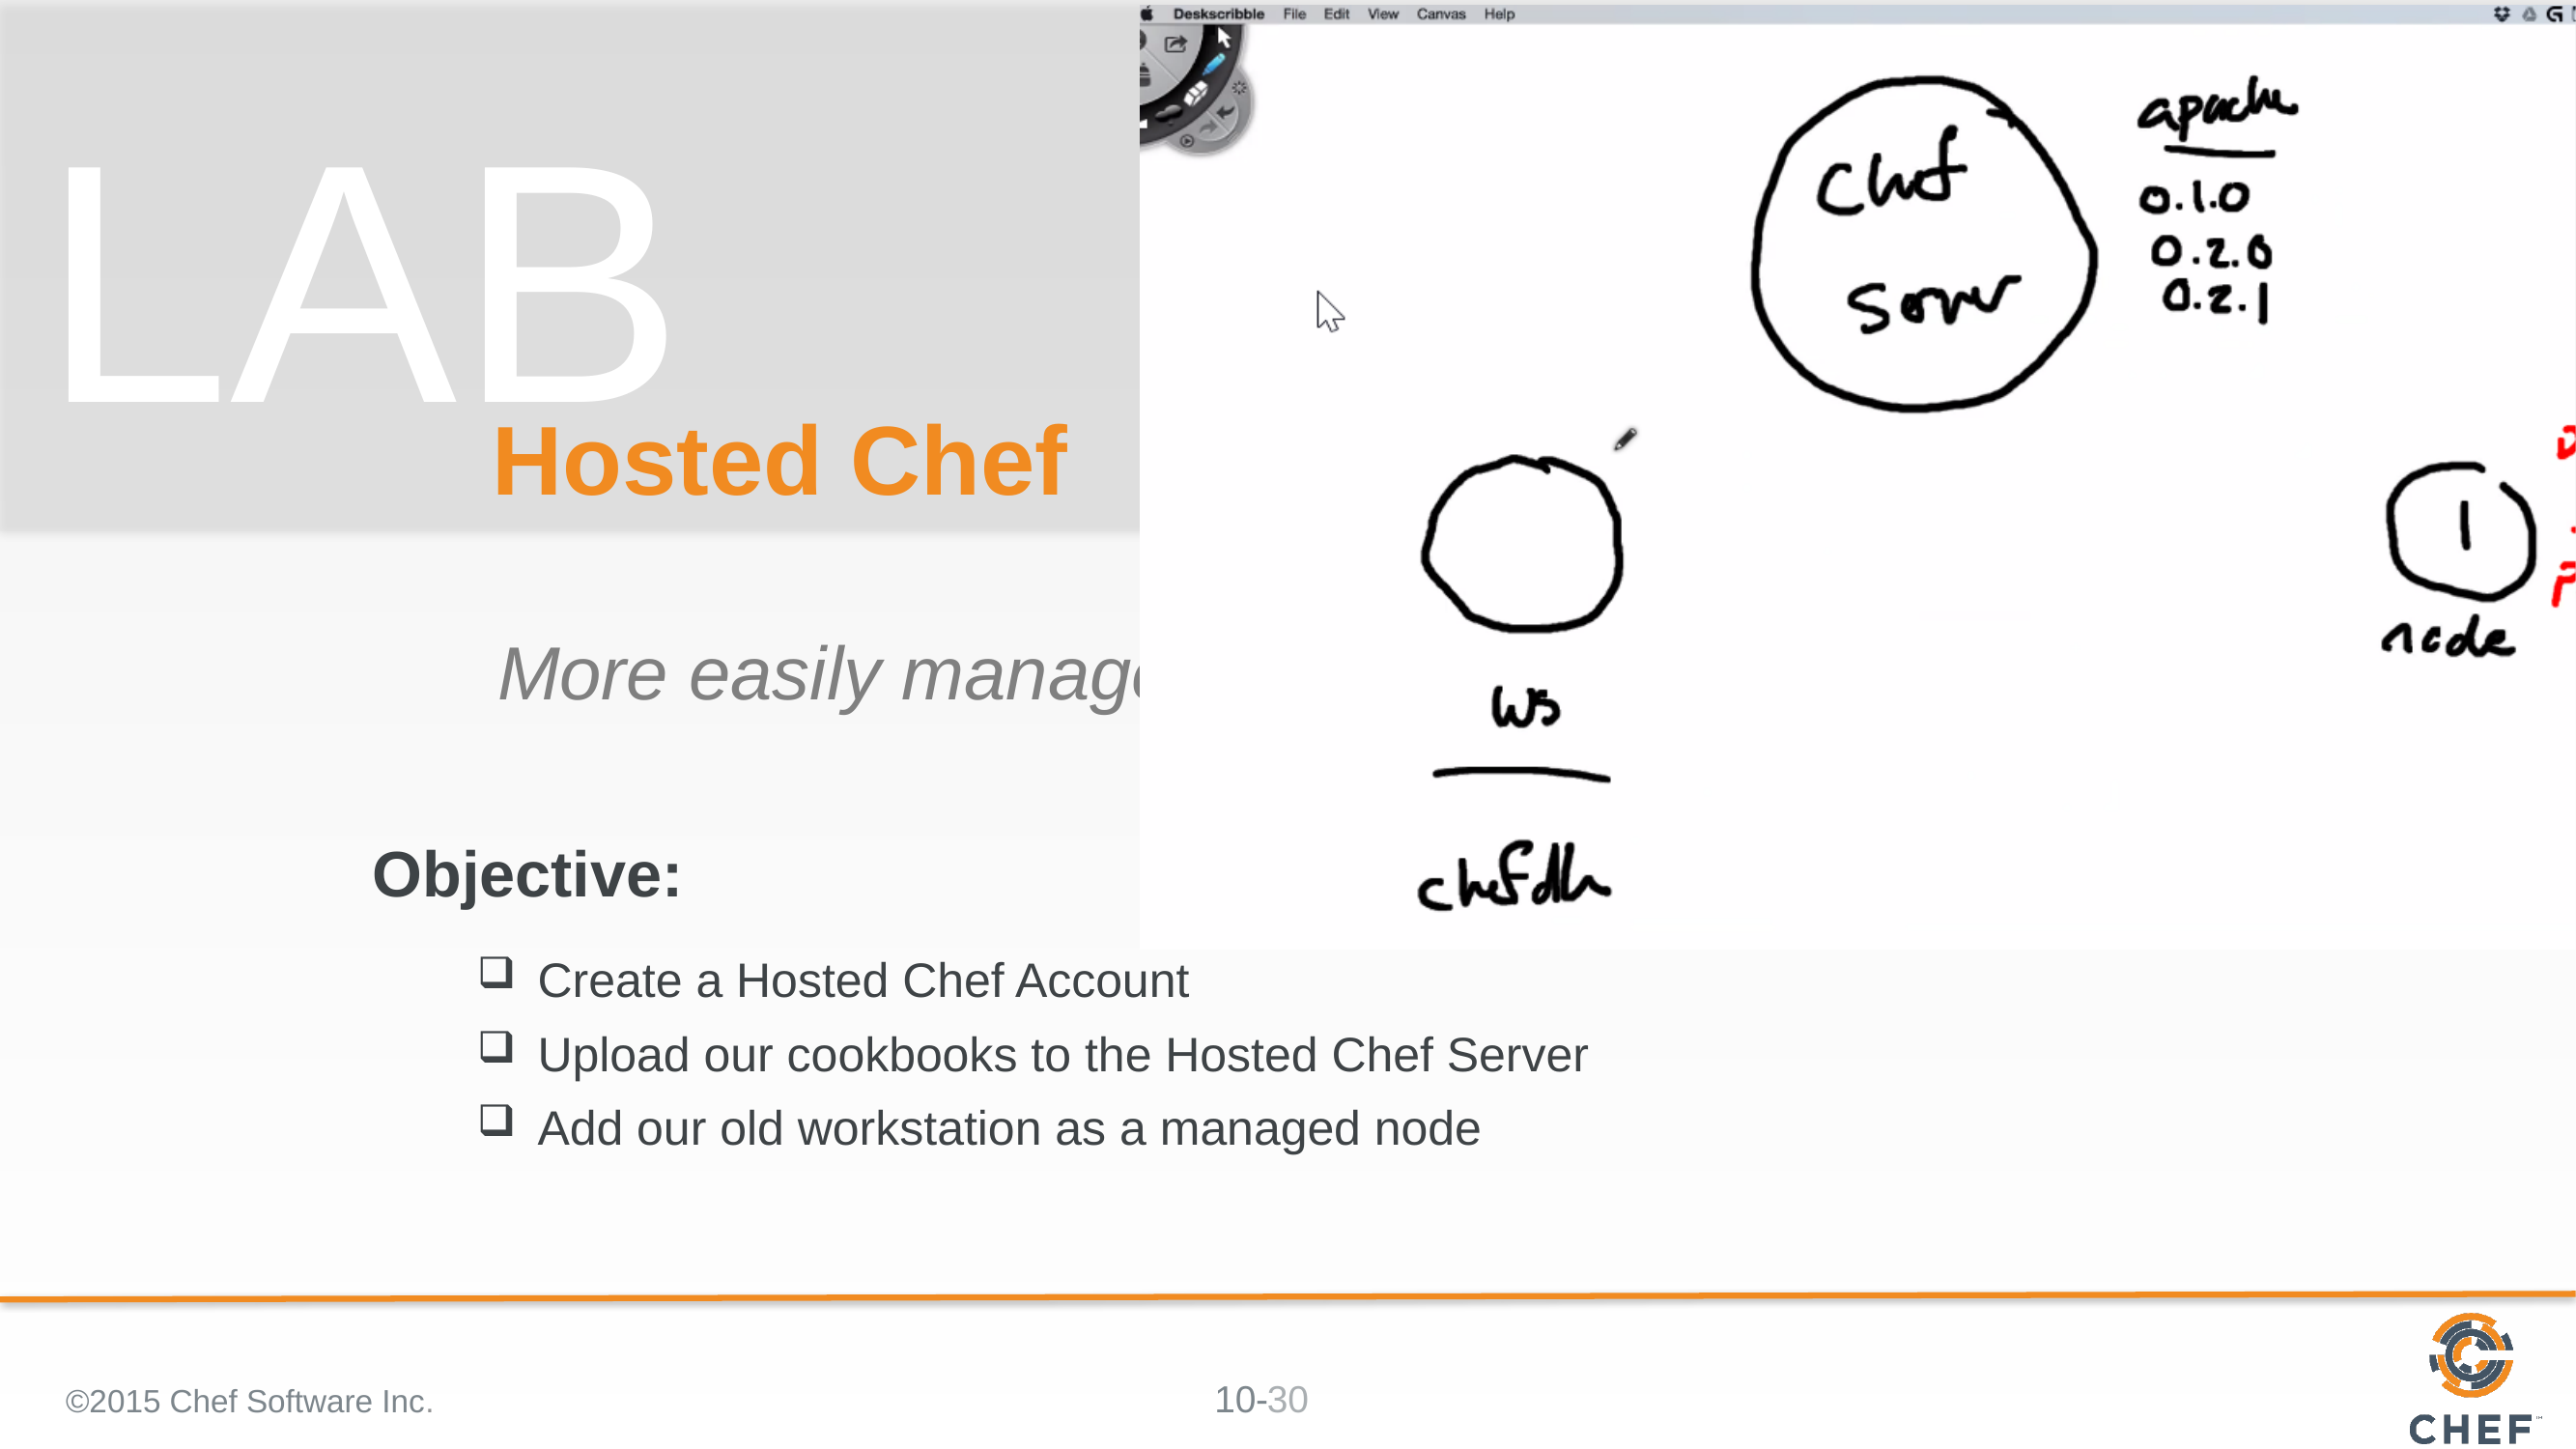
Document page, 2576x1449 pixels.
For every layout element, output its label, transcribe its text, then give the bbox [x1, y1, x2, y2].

title Hosted Chef [477, 395, 1135, 531]
slide_number 30 [998, 1359, 1578, 1437]
picture [1140, 5, 2576, 950]
picture [2399, 1297, 2550, 1449]
list More easily manage multiple nodes [478, 549, 1135, 791]
footer ©2015 Chef Software Inc. [51, 1359, 952, 1440]
list Create a Hosted Chef Account Upload our cookbooks to the Hosted Chef Server Add our old workstation as a managed node [477, 949, 2271, 1243]
